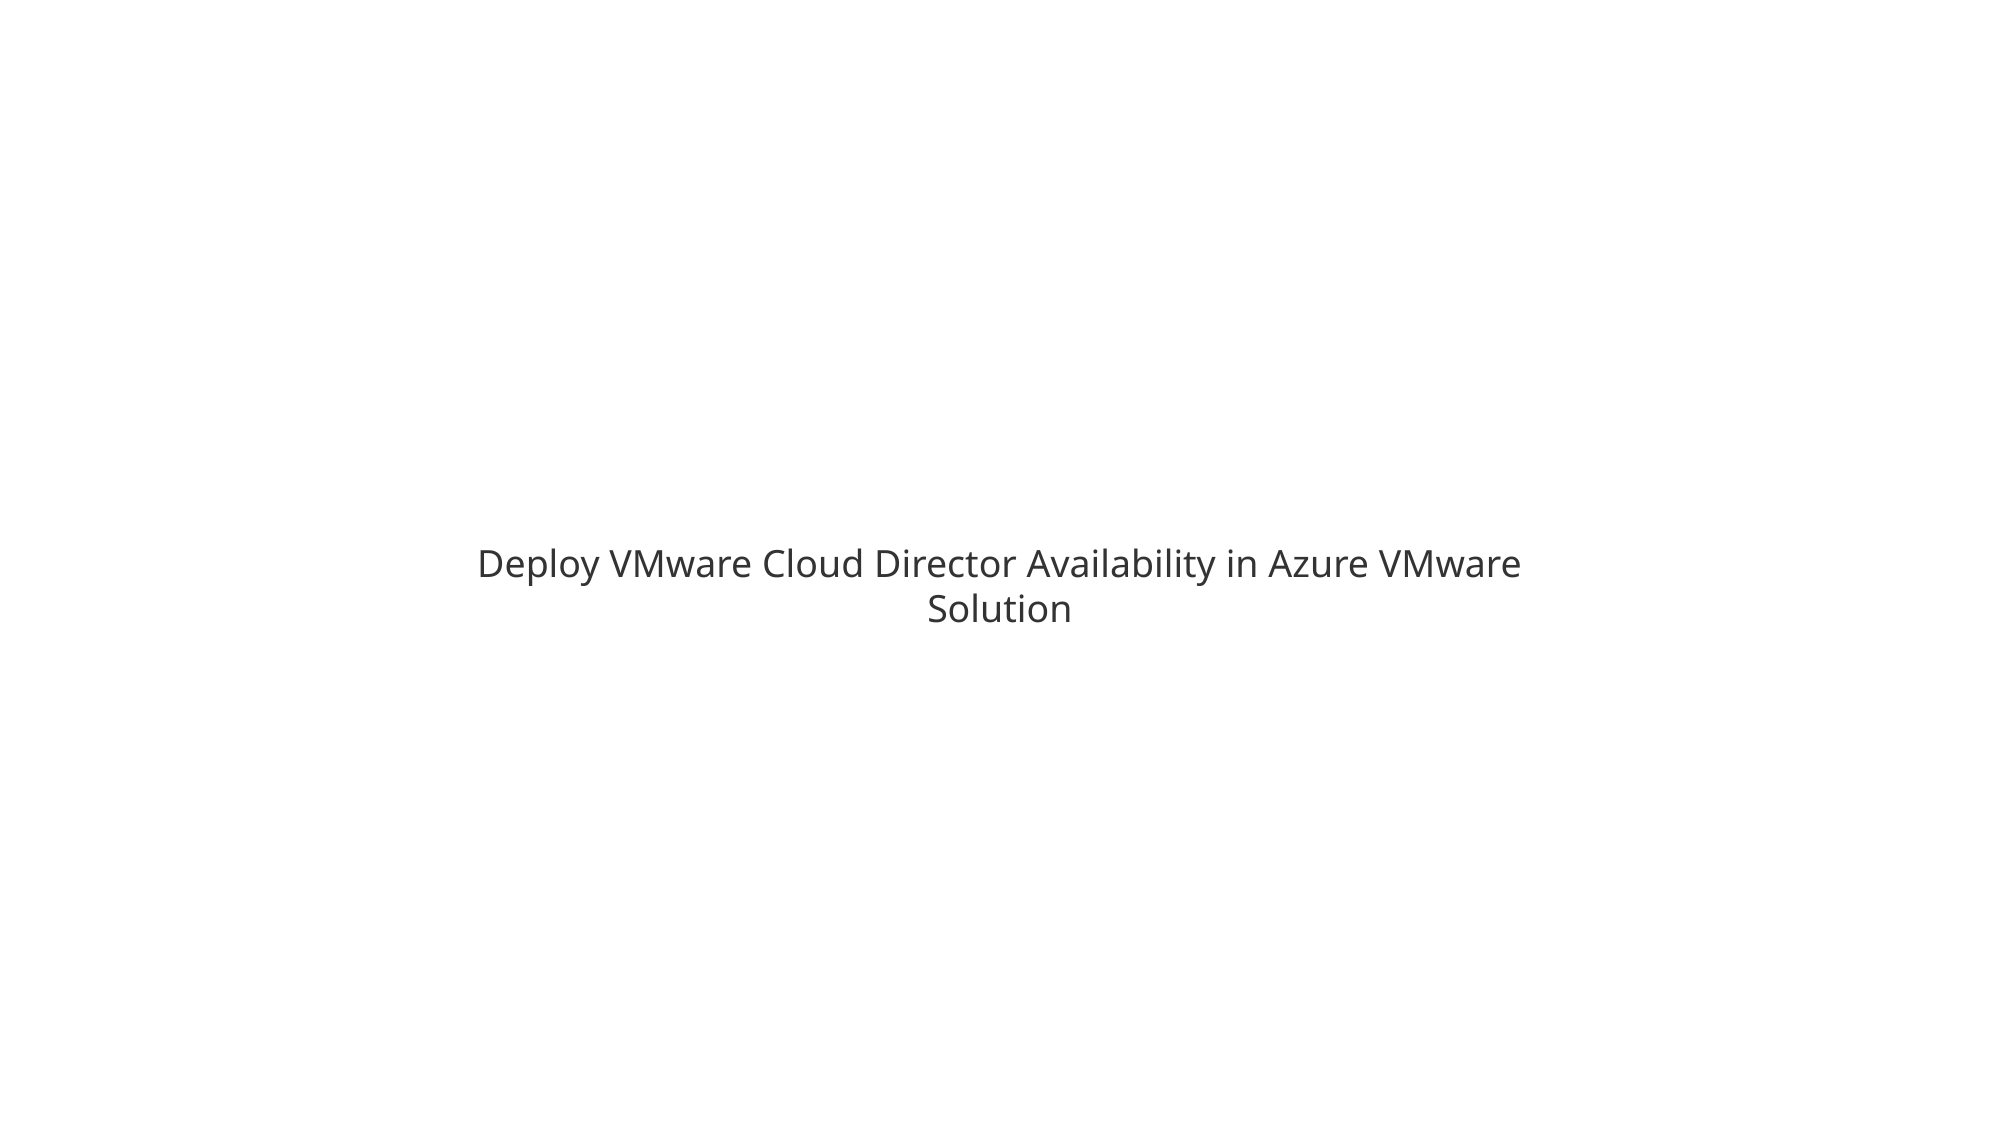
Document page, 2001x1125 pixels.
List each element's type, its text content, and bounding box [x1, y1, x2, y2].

text_box Deploy VMware Cloud Director Availability in Azure VMware Solution [411, 532, 1589, 637]
